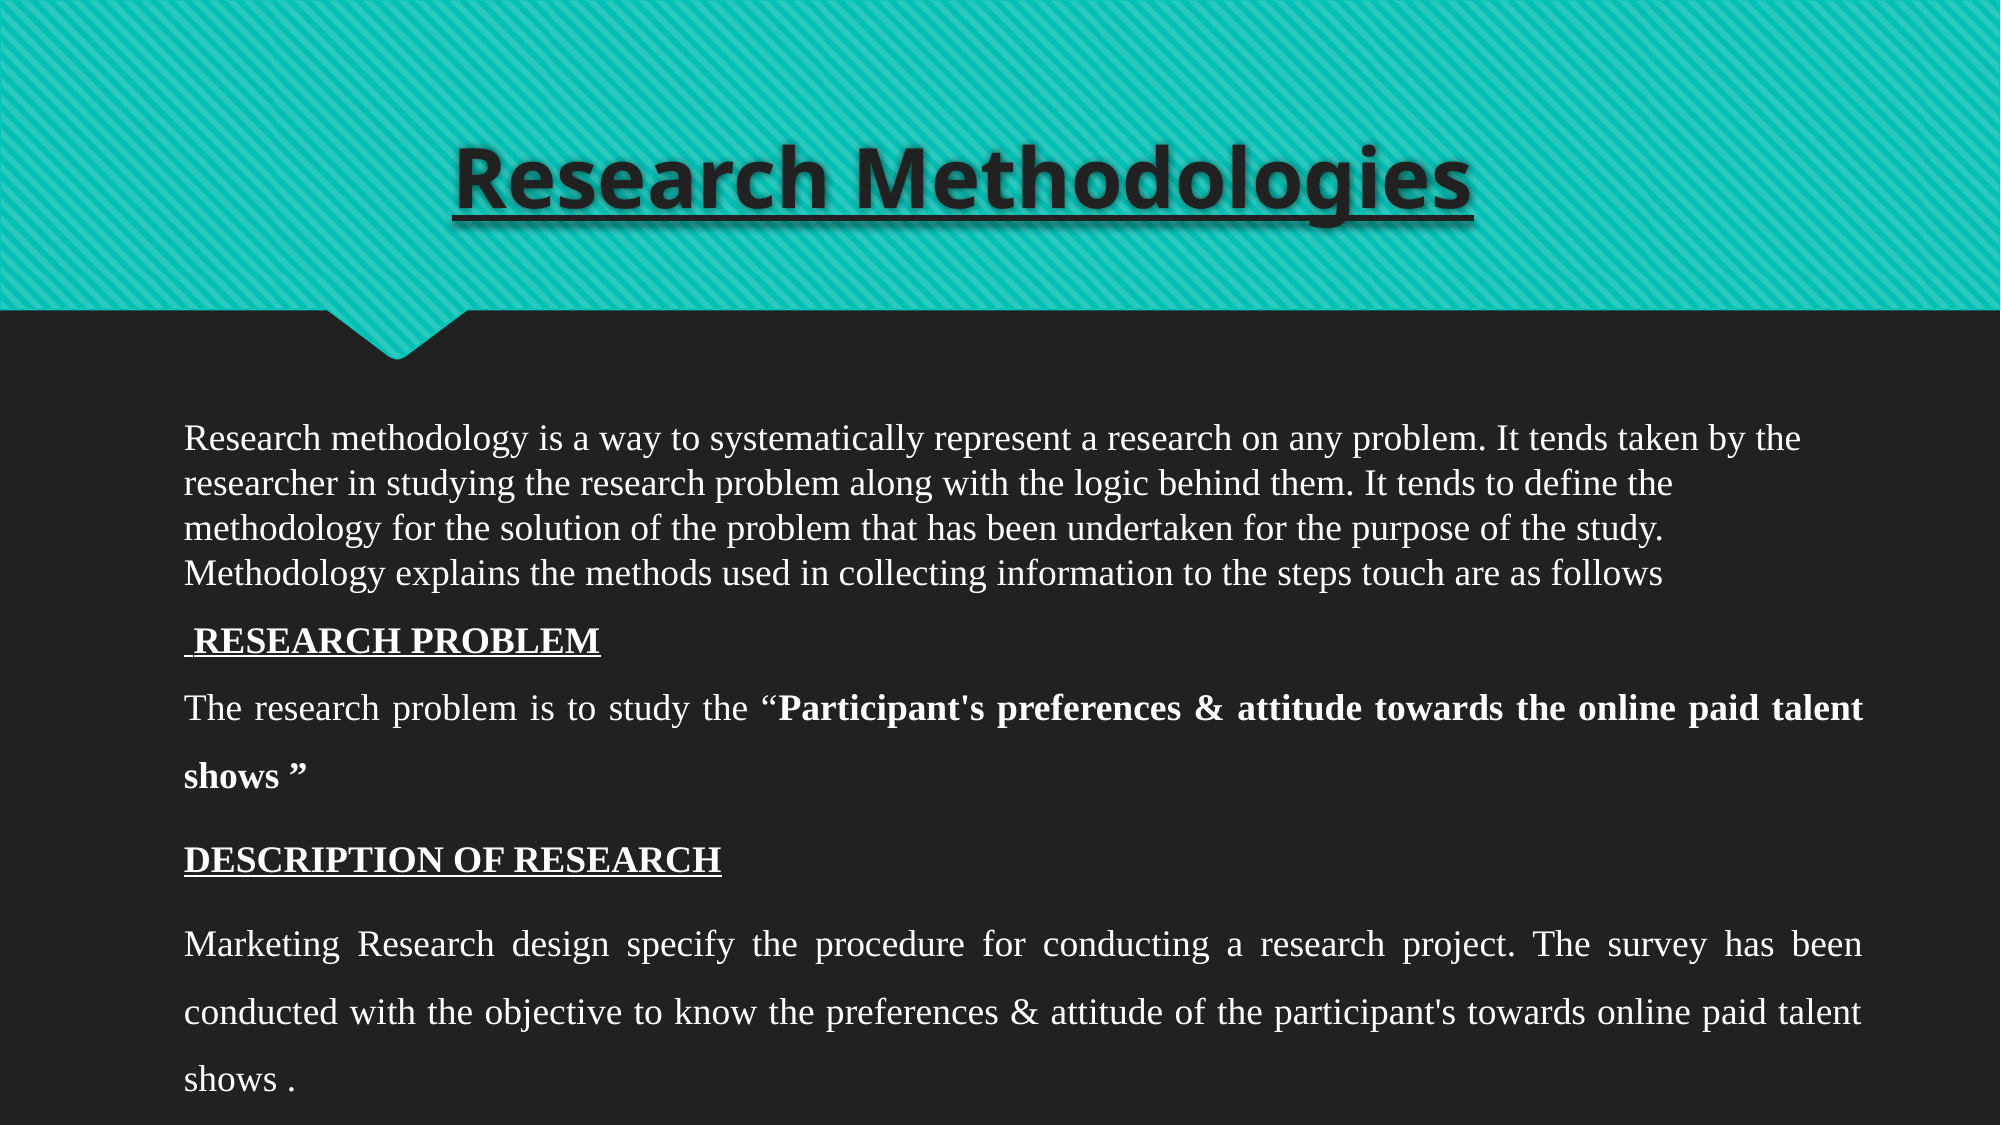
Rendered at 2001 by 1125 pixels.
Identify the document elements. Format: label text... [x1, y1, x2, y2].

text_box Research methodology is a way to systematically represent a research on any problem. It tends taken by the researcher in studying the research problem along with the logic behind them. It tends to define the methodology for the solution of the problem that has been undertaken for the purpose of the study. Methodology explains the methods used in collecting information to the steps touch are as follows RESEARCH PROBLEM The research problem is to study the “Participant's preferences & attitude towards the online paid talent shows ” DESCRIPTION OF RESEARCH Marketing Research design specify the procedure for conducting a research project. The survey has been conducted with the objective to know the preferences & attitude of the participant's towards online paid talent shows . [169, 405, 1880, 1107]
title Research Methodologies [132, 73, 1868, 233]
